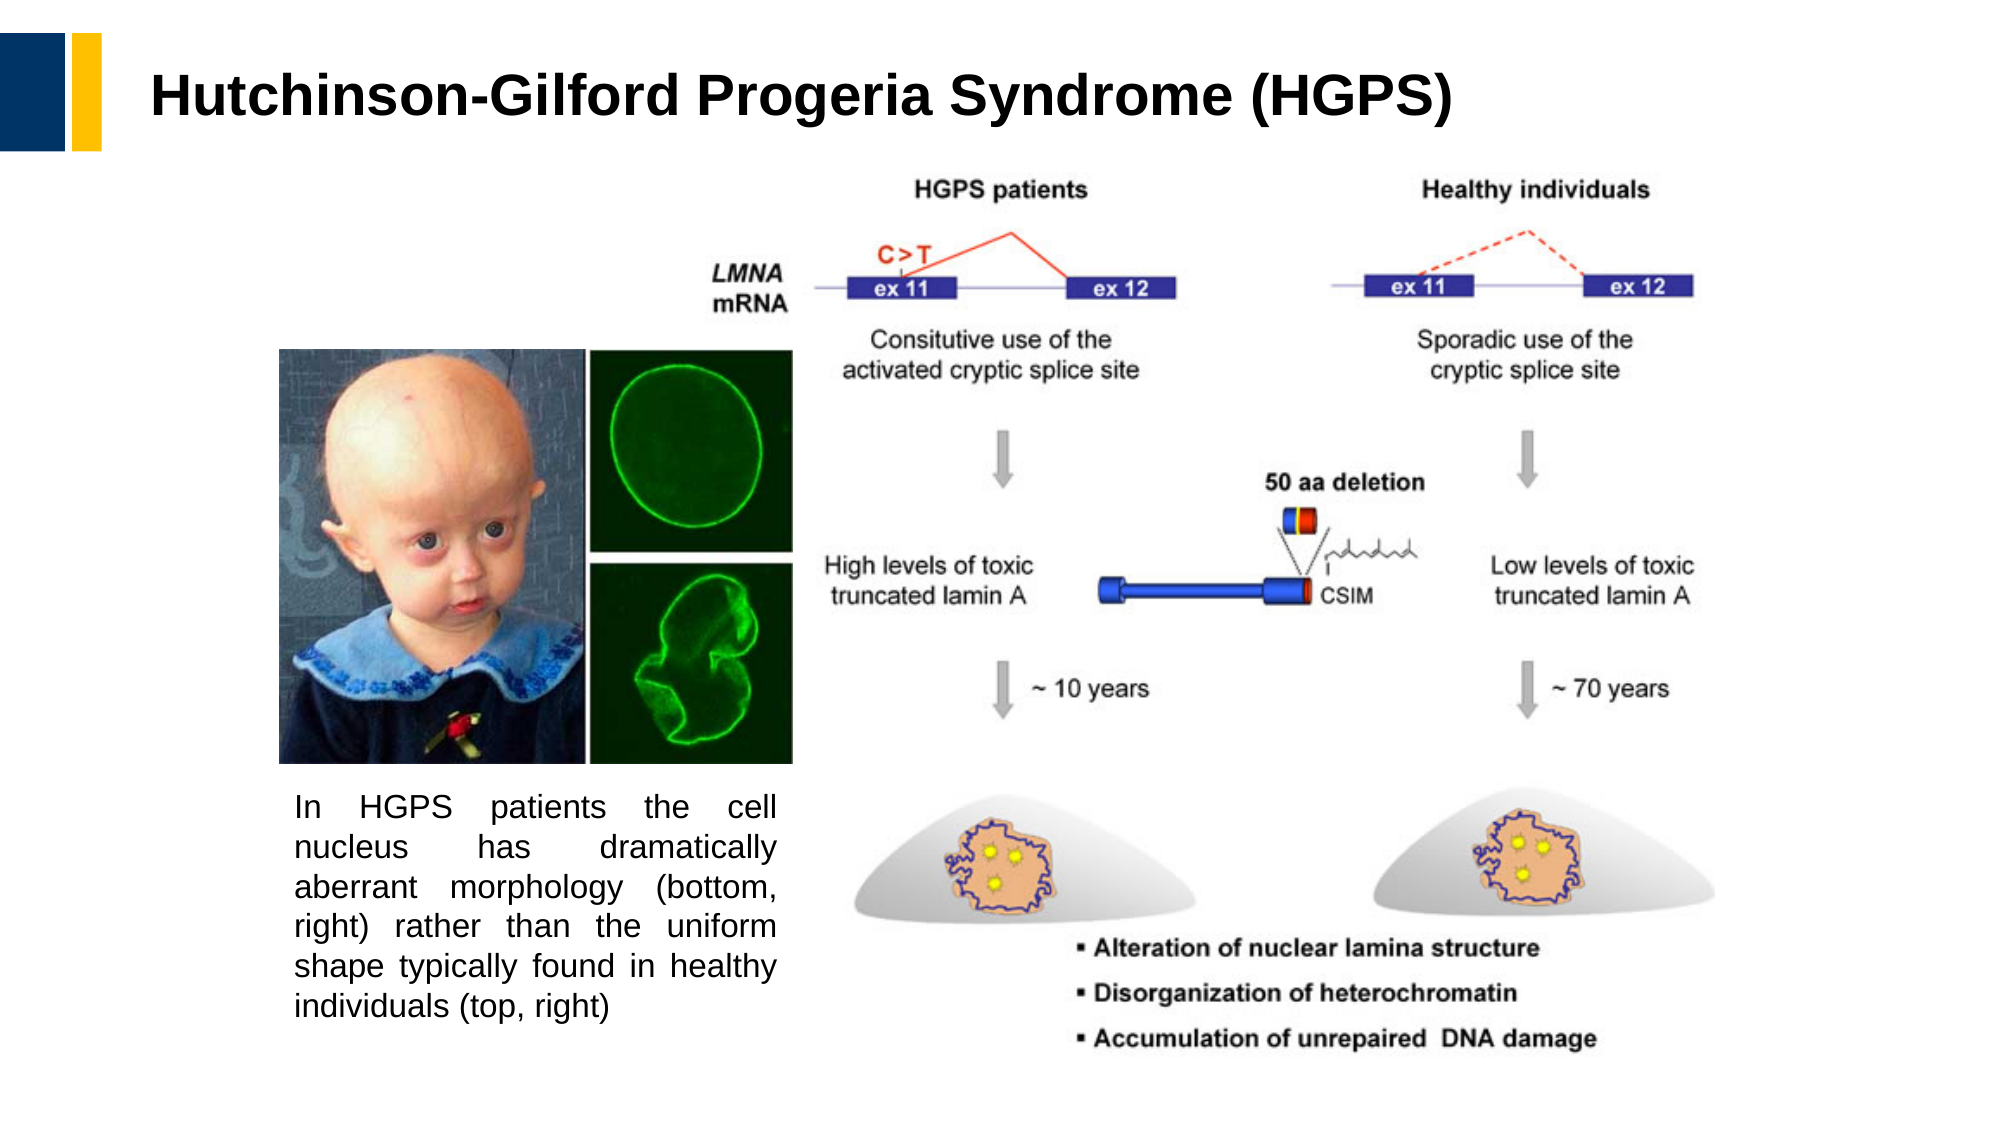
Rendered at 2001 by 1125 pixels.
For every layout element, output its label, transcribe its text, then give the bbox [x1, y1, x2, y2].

text_box In HGPS patients the cell nucleus has dramatically aberrant morphology (bottom, right) rather than the uniform shape typically found in healthy individuals (top, right) [279, 777, 692, 1032]
picture [279, 172, 1729, 1059]
title Hutchinson-Gilford Progeria Syndrome (HGPS) [135, 33, 1950, 152]
